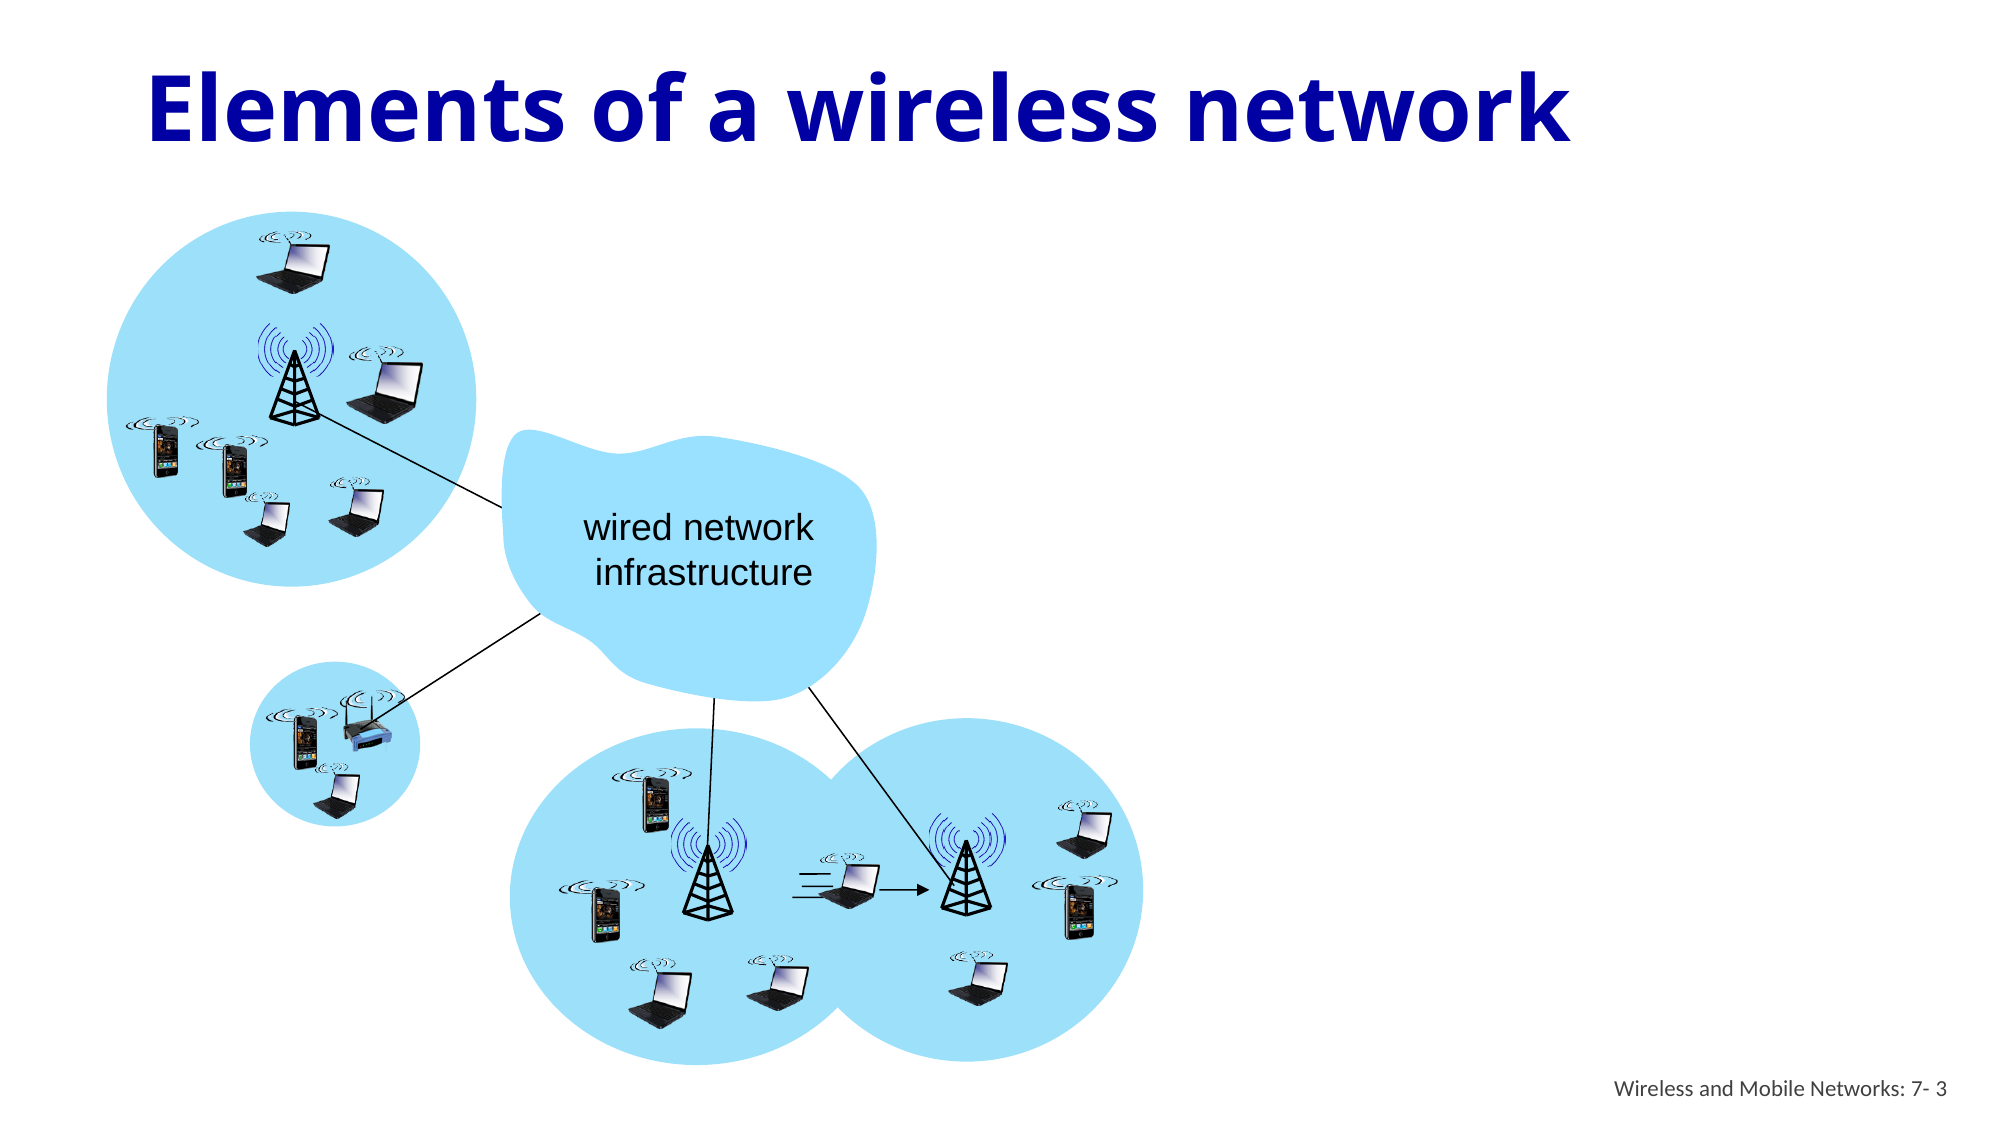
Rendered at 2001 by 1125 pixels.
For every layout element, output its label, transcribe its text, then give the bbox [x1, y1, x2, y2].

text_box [498, 419, 886, 709]
text_box [106, 211, 477, 587]
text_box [628, 956, 692, 1029]
text_box [249, 661, 421, 827]
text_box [256, 229, 330, 294]
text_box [313, 761, 360, 819]
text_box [948, 949, 1008, 1006]
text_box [611, 766, 692, 833]
text_box [880, 883, 929, 897]
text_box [265, 706, 339, 770]
text_box [509, 728, 884, 1066]
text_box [243, 490, 290, 547]
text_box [195, 434, 268, 498]
slide_number Wireless and Mobile Networks: 7- 3 [1512, 1056, 1963, 1117]
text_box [746, 953, 809, 1011]
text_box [339, 688, 405, 752]
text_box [929, 813, 1006, 916]
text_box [1031, 874, 1118, 940]
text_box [346, 344, 423, 424]
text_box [328, 476, 384, 537]
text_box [1056, 798, 1112, 859]
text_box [671, 818, 747, 920]
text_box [124, 415, 199, 478]
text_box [818, 851, 880, 909]
text_box [831, 718, 1144, 1062]
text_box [558, 878, 645, 943]
title Elements of a wireless network [129, 38, 1855, 186]
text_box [258, 323, 334, 425]
